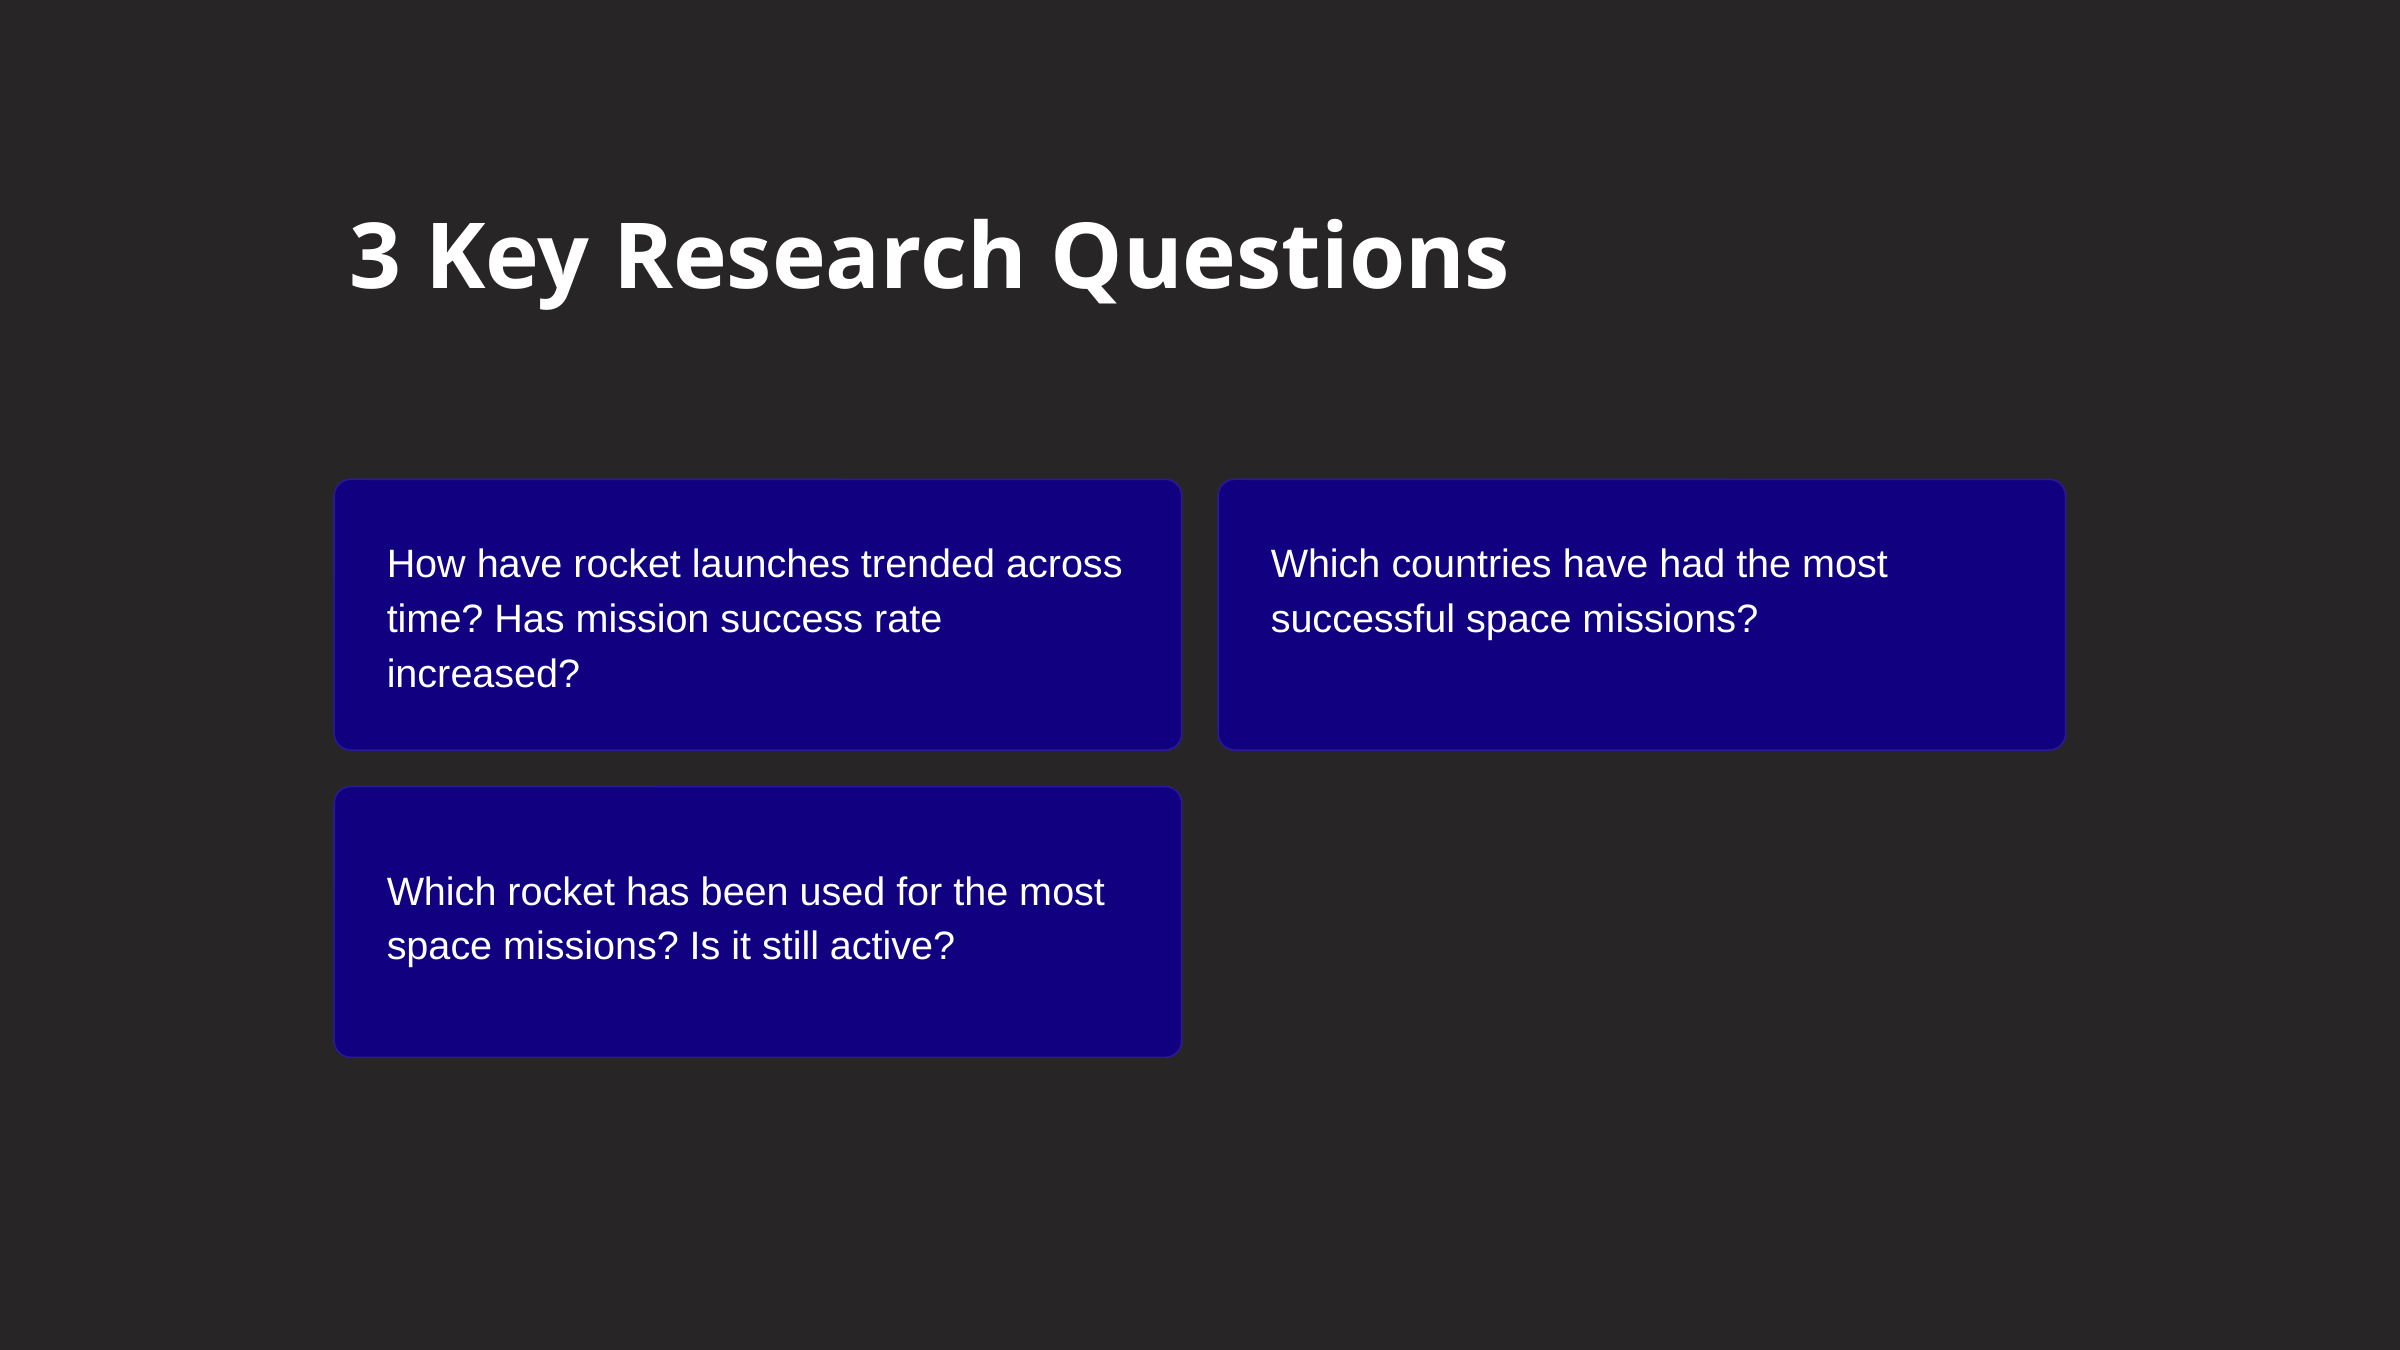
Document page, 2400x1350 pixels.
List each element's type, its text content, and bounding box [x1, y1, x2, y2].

text_box [334, 479, 1182, 751]
text_box Which countries have had the most successful space missions? [1255, 523, 2028, 713]
text_box [0, 0, 2400, 1350]
text_box [1218, 479, 2066, 751]
text_box 3 Key Research Questions [334, 162, 1961, 407]
text_box [334, 786, 1182, 1058]
text_box How have rocket launches trended across time? Has mission success rate increased? [371, 523, 1144, 713]
text_box Which rocket has been used for the most space missions? Is it still active? [371, 851, 1144, 1020]
